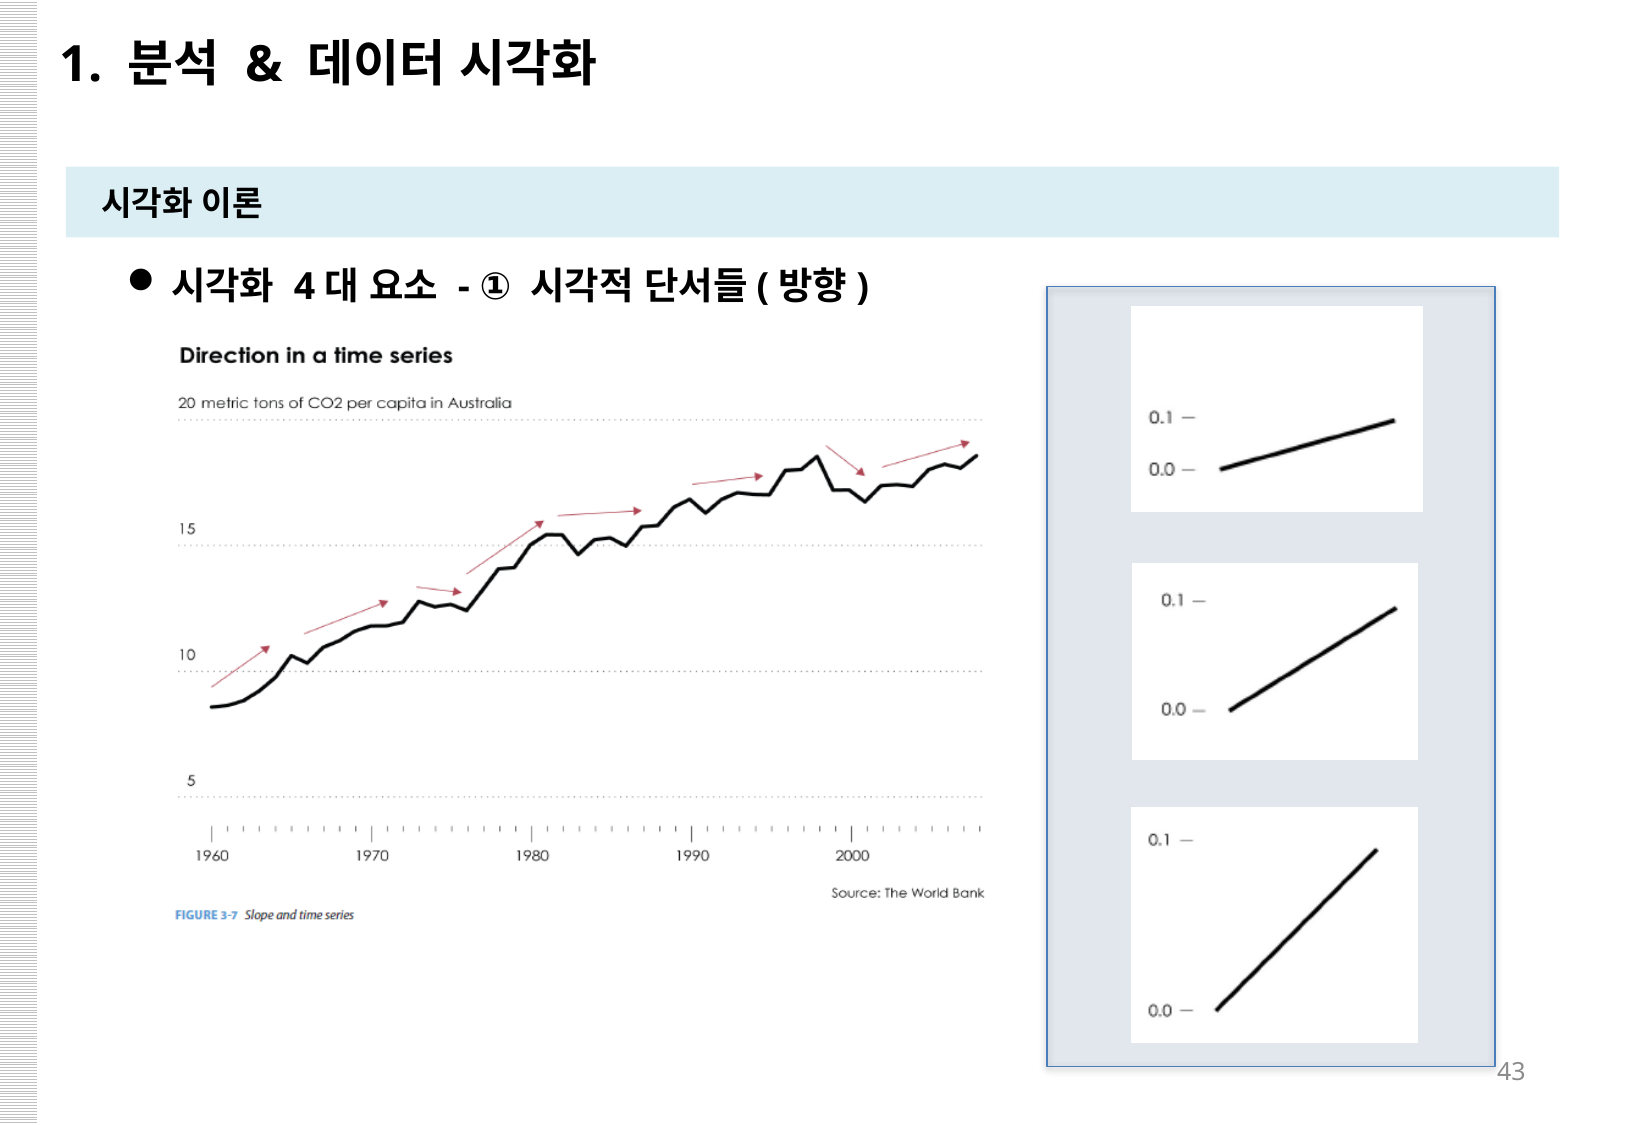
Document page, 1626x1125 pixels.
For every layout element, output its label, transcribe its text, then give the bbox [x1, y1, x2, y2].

text_box [1046, 286, 1496, 1067]
picture [1131, 563, 1419, 760]
picture [1130, 806, 1418, 1043]
picture [1130, 306, 1423, 512]
picture [155, 337, 1001, 926]
text_box 시각화 4대 요소 - ① 시각적 단서들(방향) [112, 246, 885, 315]
text_box 1. 분석 & 데이터 시각화 [44, 23, 1508, 114]
text_box 시각화 이론 [65, 166, 1560, 238]
